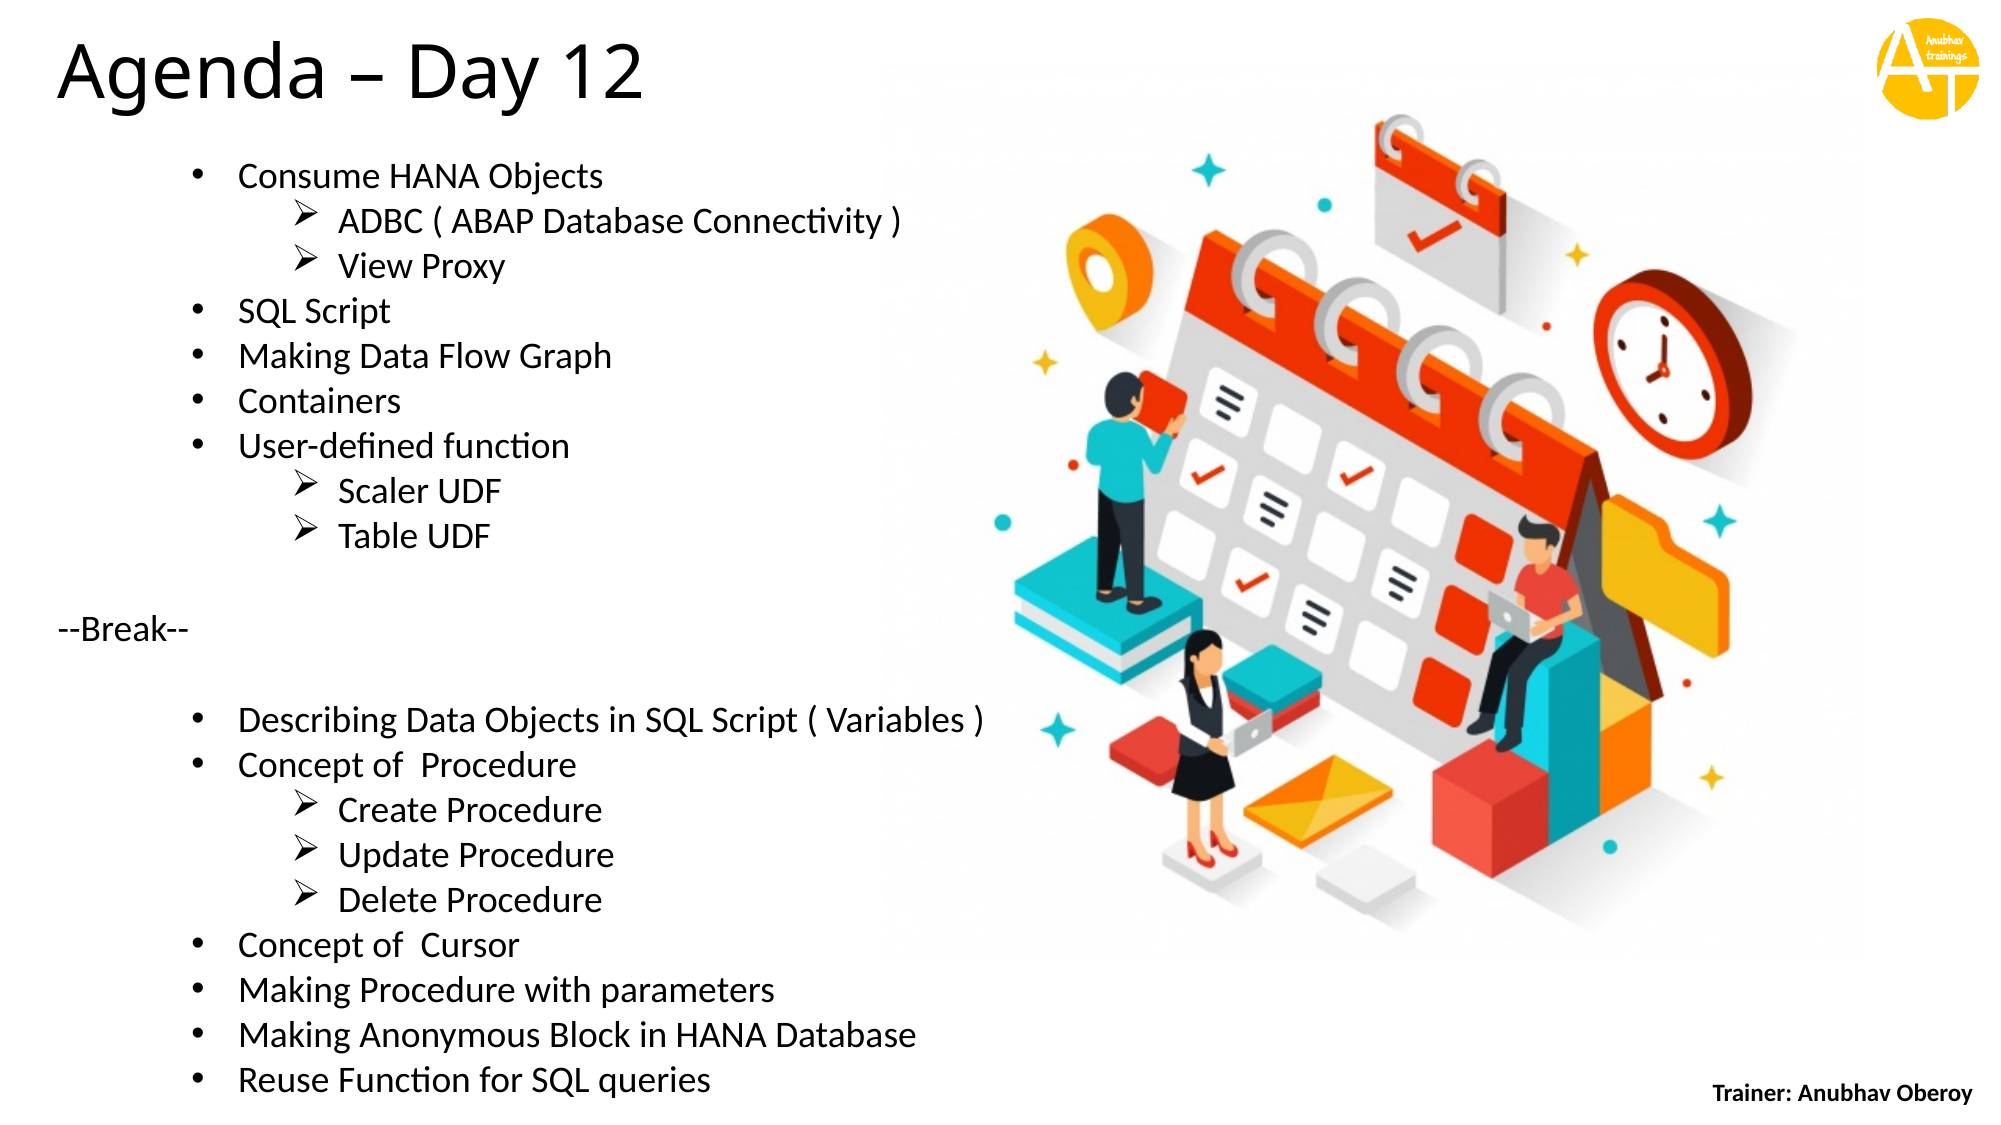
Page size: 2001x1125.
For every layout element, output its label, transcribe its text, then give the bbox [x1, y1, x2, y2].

text_box --Break-- [42, 596, 411, 657]
text_box Describing Data Objects in SQL Script ( Variables ) Concept of Procedure Create Procedure Update Procedure Delete Procedure Concept of Cursor Making Procedure with parameters Making Anonymous Block in HANA Database Reuse Function for SQL queries [176, 687, 1250, 1108]
footer Trainer: Anubhav Oberoy [1660, 1074, 2000, 1108]
picture [884, 63, 1863, 961]
text_box Consume HANA Objects ADBC ( ABAP Database Connectivity ) View Proxy SQL Script Making Data Flow Graph Containers User-defined function Scaler UDF Table UDF [176, 143, 884, 563]
picture [1866, 11, 1985, 128]
text_box Agenda – Day 12 [42, 26, 1896, 144]
